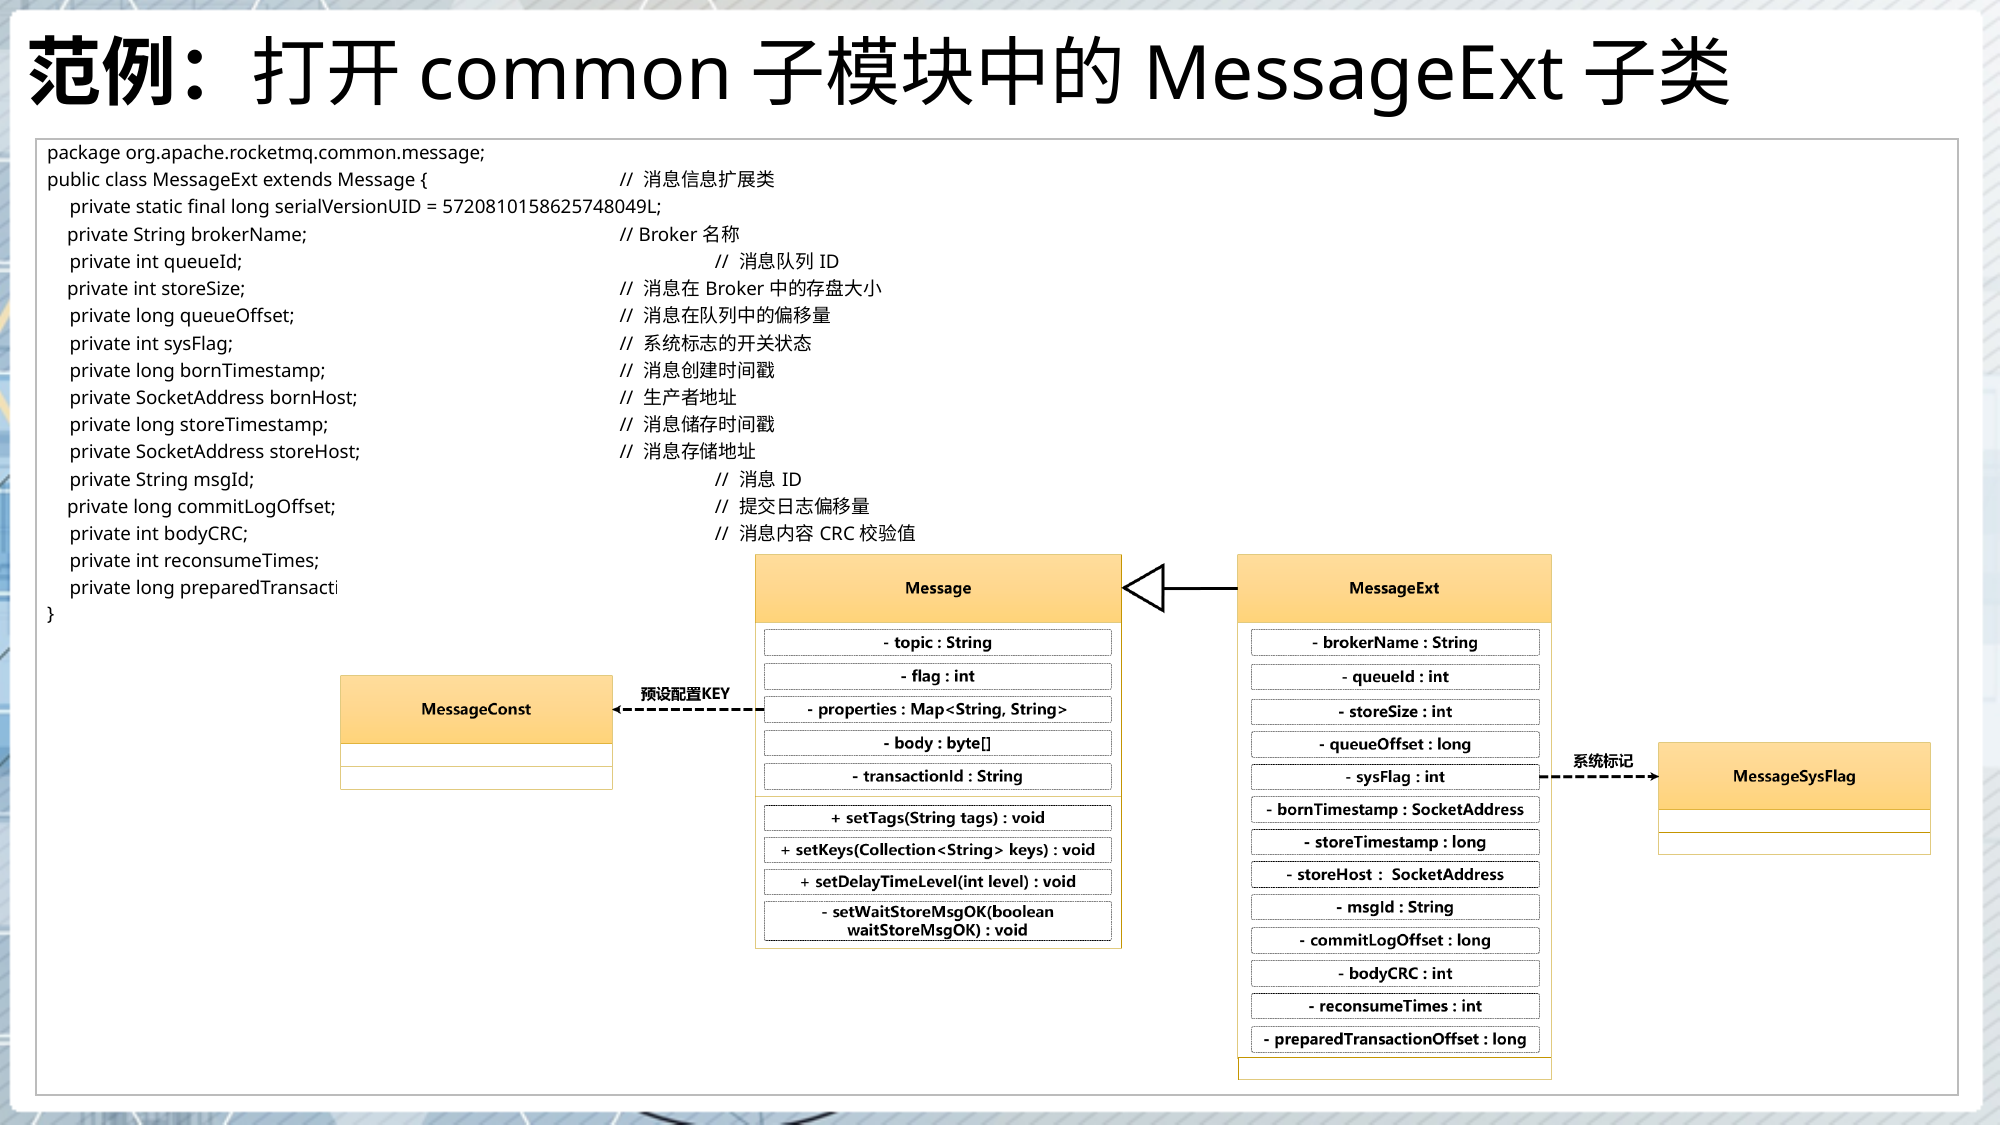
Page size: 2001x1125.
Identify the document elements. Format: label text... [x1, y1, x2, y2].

title 范例：打开common子模块中的MessageExt子类 [11, 11, 1983, 140]
table_header package org.apache.rocketmq.common.message; public class MessageExt extends Message { // 消息信息扩展类 private static final long serialVersionUID = 5720810158625748049L; private String brokerName; // Broker名称 private int queueId; // 消息队列ID private int storeSize; // 消息在Broker中的存盘大小 private long queueOffset; // 消息在队列中的偏移量 private int sysFlag; // 系统标志的开关状态 private long bornTimestamp; // 消息创建时间戳 private SocketAddress bornHost; // 生产者地址 private long storeTimestamp; // 消息储存时间戳 private SocketAddress storeHost; // 消息存储地址 private String msgId; // 消息ID private long commitLogOffset; // 提交日志偏移量 private int bodyCRC; // 消息内容CRC校验值 private int reconsumeTimes; // 重试消费次数 private long preparedTransactionOffset; // 事务消息相关字段 } [37, 140, 1957, 1094]
picture [0, 0, 2000, 1125]
